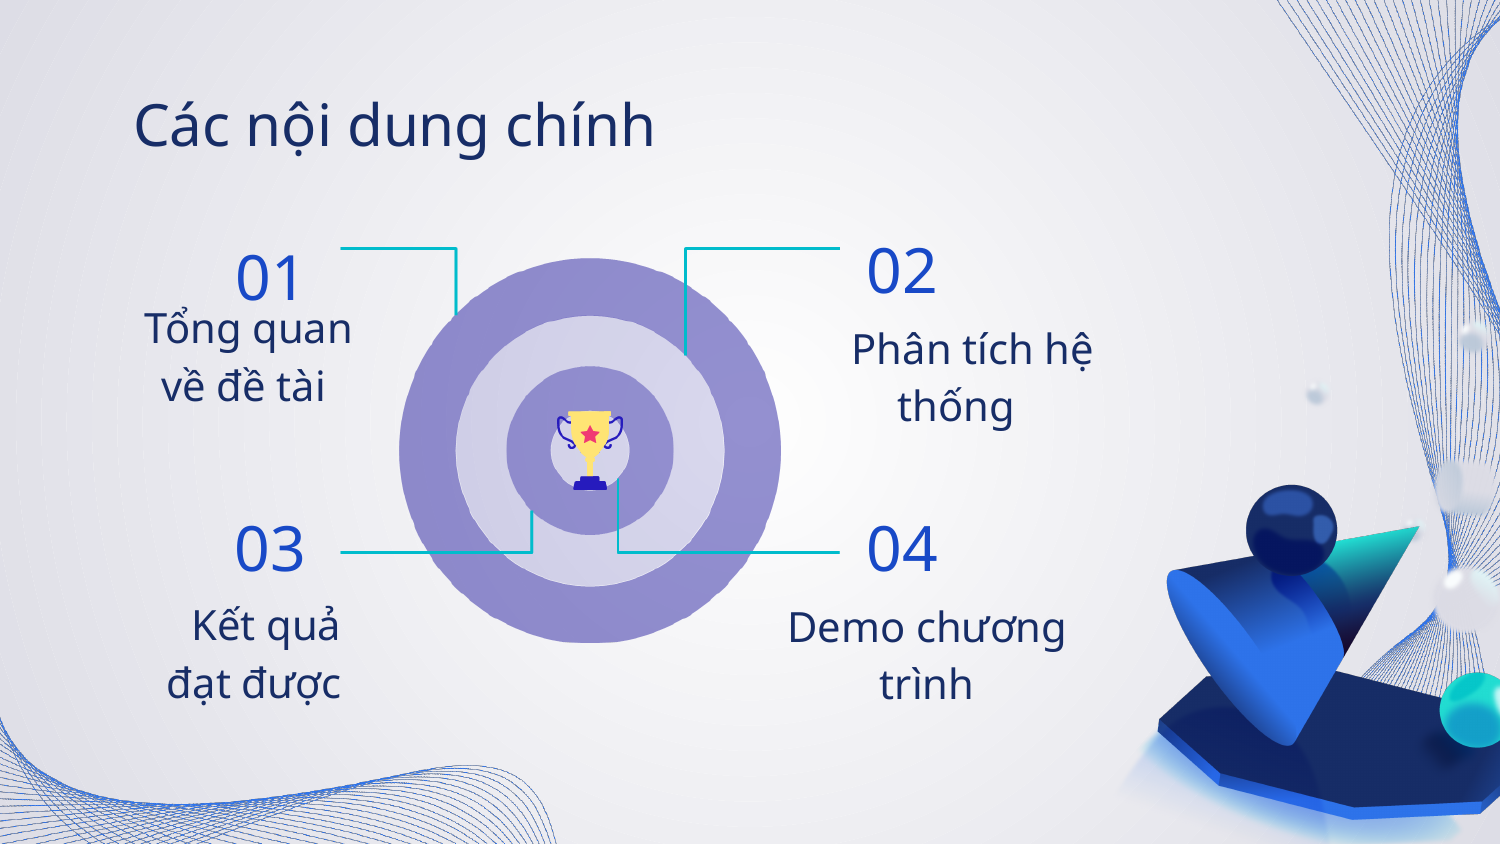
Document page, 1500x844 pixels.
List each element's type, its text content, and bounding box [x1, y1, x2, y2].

subtitle Phân tích hệ thống [845, 298, 1115, 446]
title 01 [220, 217, 332, 306]
title Các nội dung chính [118, 72, 1382, 167]
title 04 [851, 488, 1003, 591]
subtitle Demo chương trình [766, 591, 1067, 724]
title 02 [851, 210, 969, 298]
subtitle Tổng quan về đề tài [118, 306, 335, 425]
picture [0, 247, 841, 844]
subtitle Kết quả đạt được [118, 591, 357, 722]
picture [959, 0, 1500, 844]
title 03 [219, 488, 335, 591]
